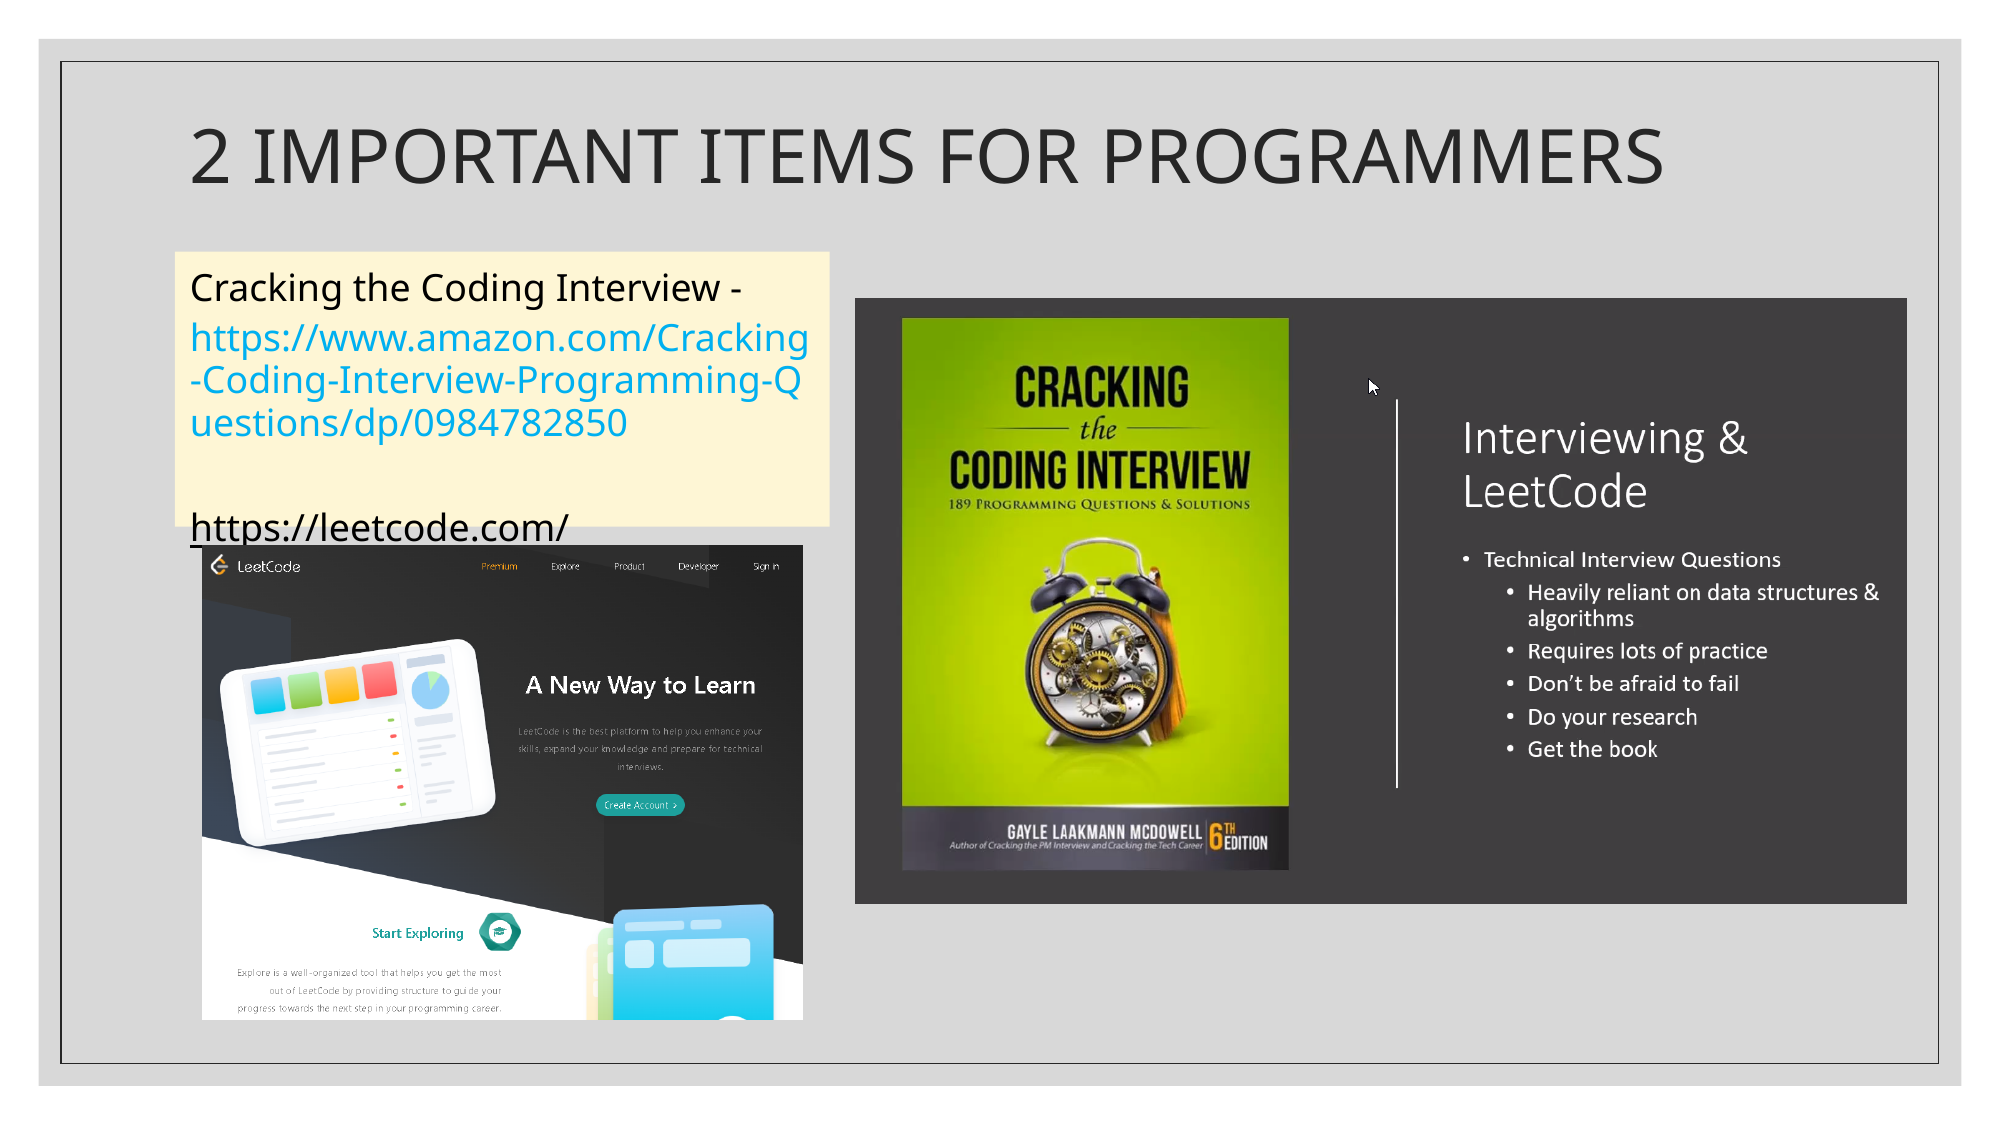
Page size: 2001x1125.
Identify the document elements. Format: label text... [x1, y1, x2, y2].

list Cracking the Coding Interview - https://www.amazon.com/Cracking-Coding-Interview-Programming-Questions/dp/0984782850 https://leetcode.com/ [174, 251, 830, 527]
title 2 IMPORTANT ITEMS FOR PROGRAMMERS [174, 105, 1825, 213]
picture [854, 298, 1907, 904]
picture [201, 545, 803, 1020]
